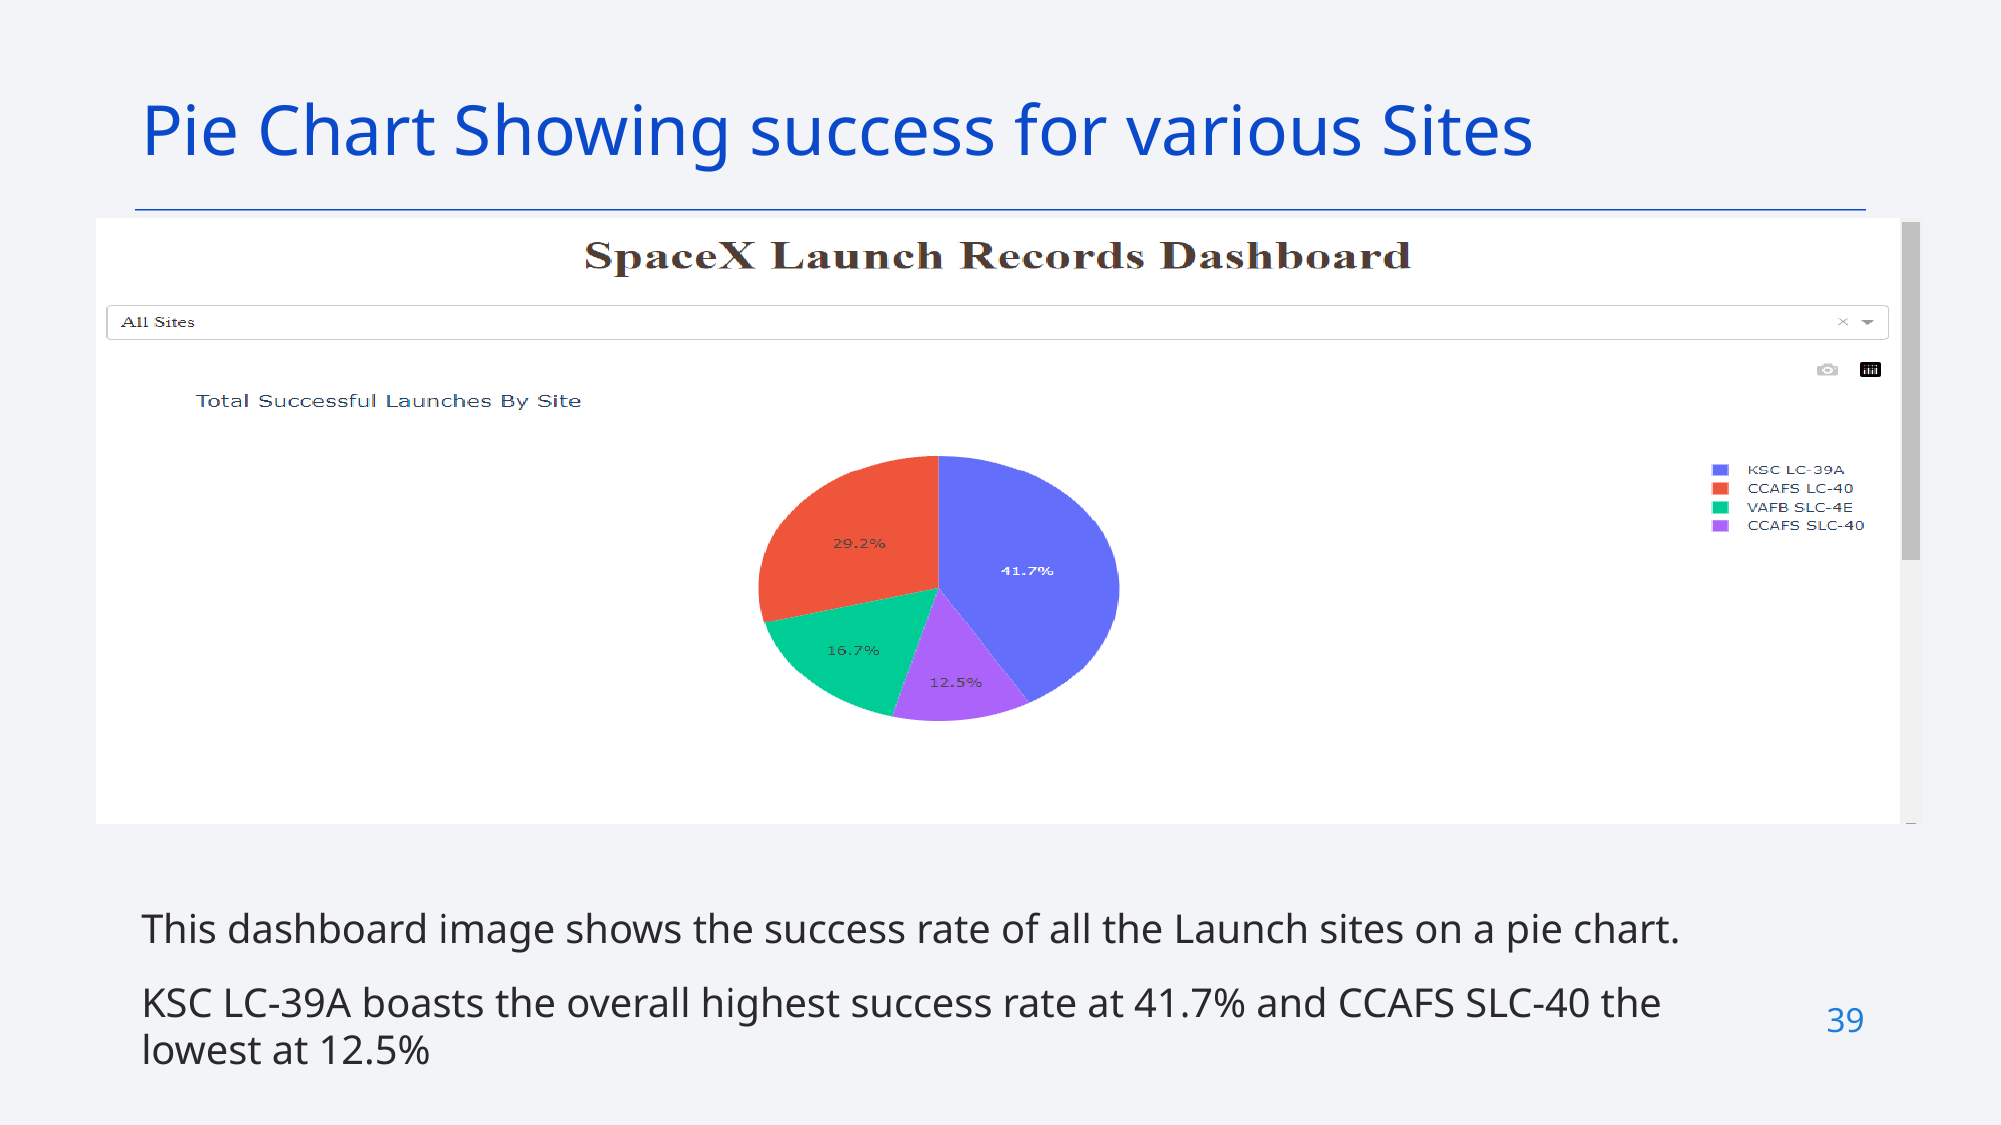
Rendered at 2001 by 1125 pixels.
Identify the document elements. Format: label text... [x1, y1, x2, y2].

text_box Pie Chart Showing success for various Sites [126, 88, 1852, 179]
picture [0, 0, 2001, 1125]
slide_number 39 [1725, 988, 1880, 1055]
list This dashboard image shows the success rate of all the Launch sites on a pie chart. KSC LC-39A boasts the overall highest success rate at 41.7% and CCAFS SLC-40 the lowest at 12.5% [126, 824, 1725, 1096]
